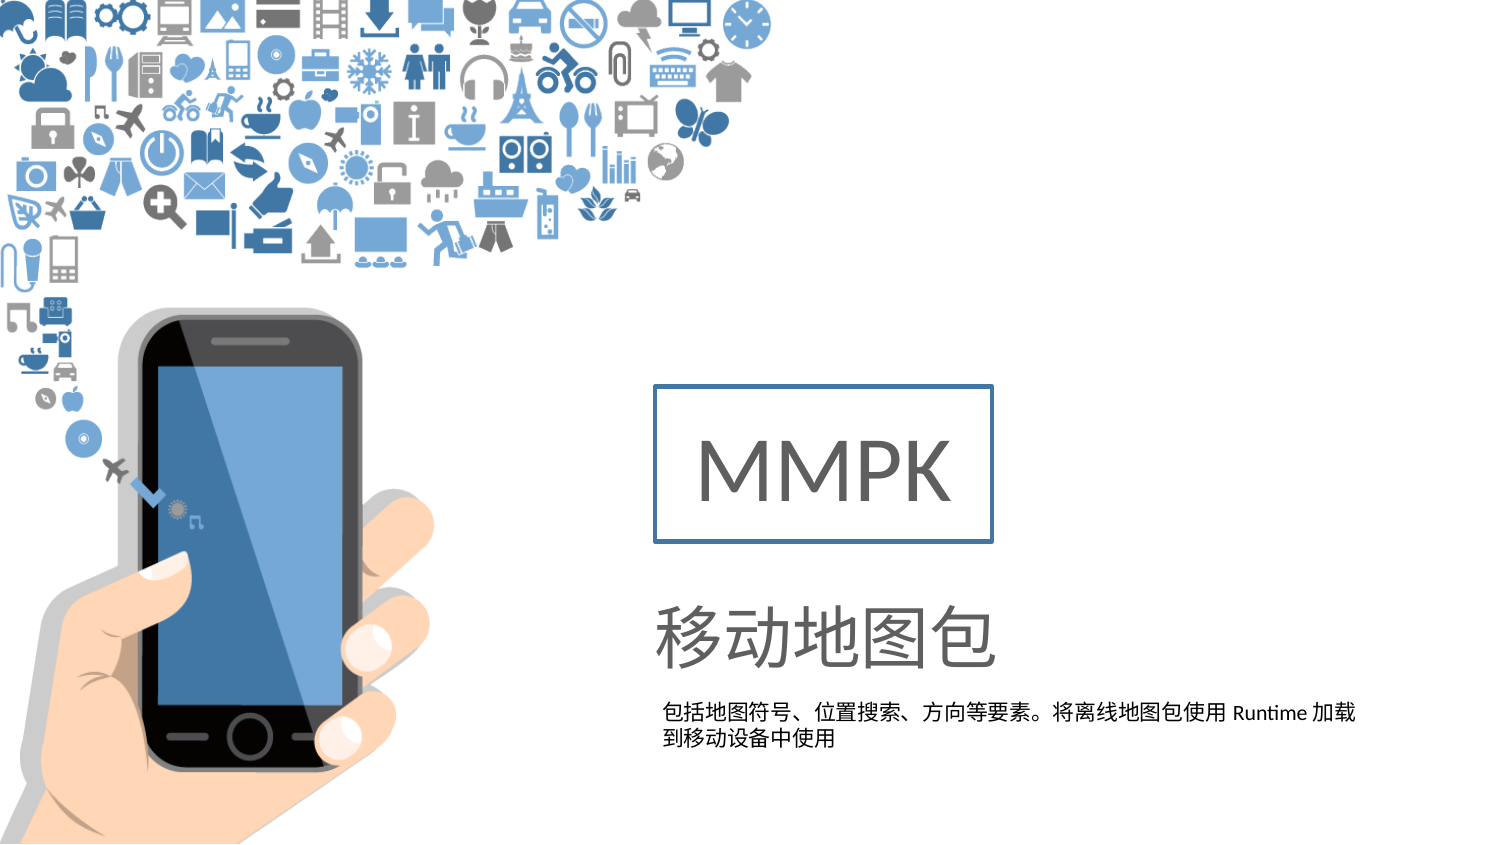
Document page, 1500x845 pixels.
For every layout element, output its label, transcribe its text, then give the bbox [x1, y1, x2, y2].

text_box 移动地图包 [793, 587, 1014, 685]
text_box 包括地图符号、位置搜索、方向等要素。将离线地图包使用Runtime加载到移动设备中使用 [793, 690, 1389, 758]
text_box MMPK [793, 384, 994, 544]
picture [0, 0, 790, 844]
